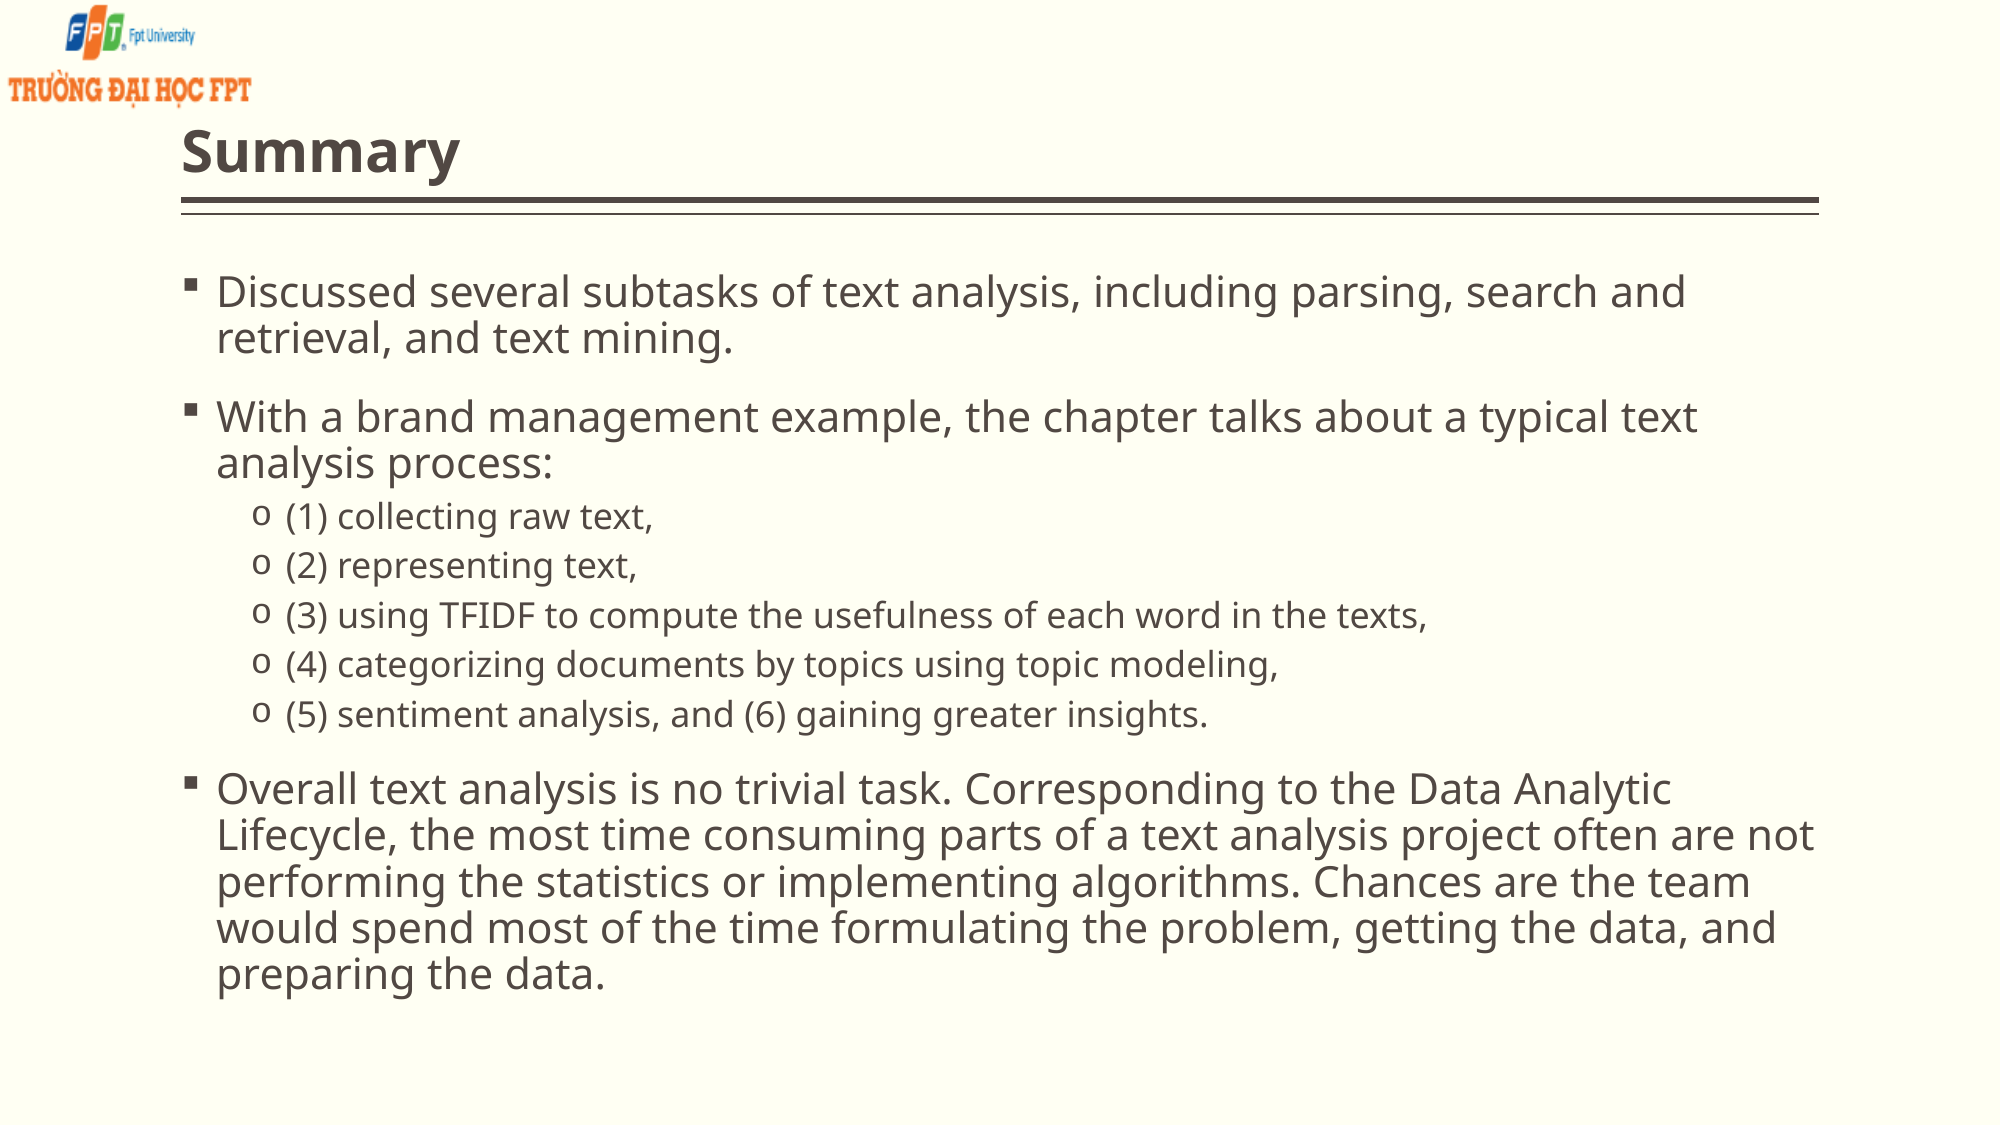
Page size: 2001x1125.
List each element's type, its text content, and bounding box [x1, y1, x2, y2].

list Discussed several subtasks of text analysis, including parsing, search and retrieval, and text mining. With a brand management example, the chapter talks about a typical text analysis process: (1) collecting raw text, (2) representing text, (3) using TFIDF to compute the usefulness of each word in the texts, (4) categorizing documents by topics using topic modeling, (5) sentiment analysis, and (6) gaining greater insights. Overall text analysis is no trivial task. Corresponding to the Data Analytic Lifecycle, the most time consuming parts of a text analysis project often are not performing the statistics or implementing algorithms. Chances are the team would spend most of the time formulating the problem, getting the data, and preparing the data. [181, 262, 1819, 1013]
title Summary [181, 12, 1819, 193]
picture [0, 0, 272, 122]
